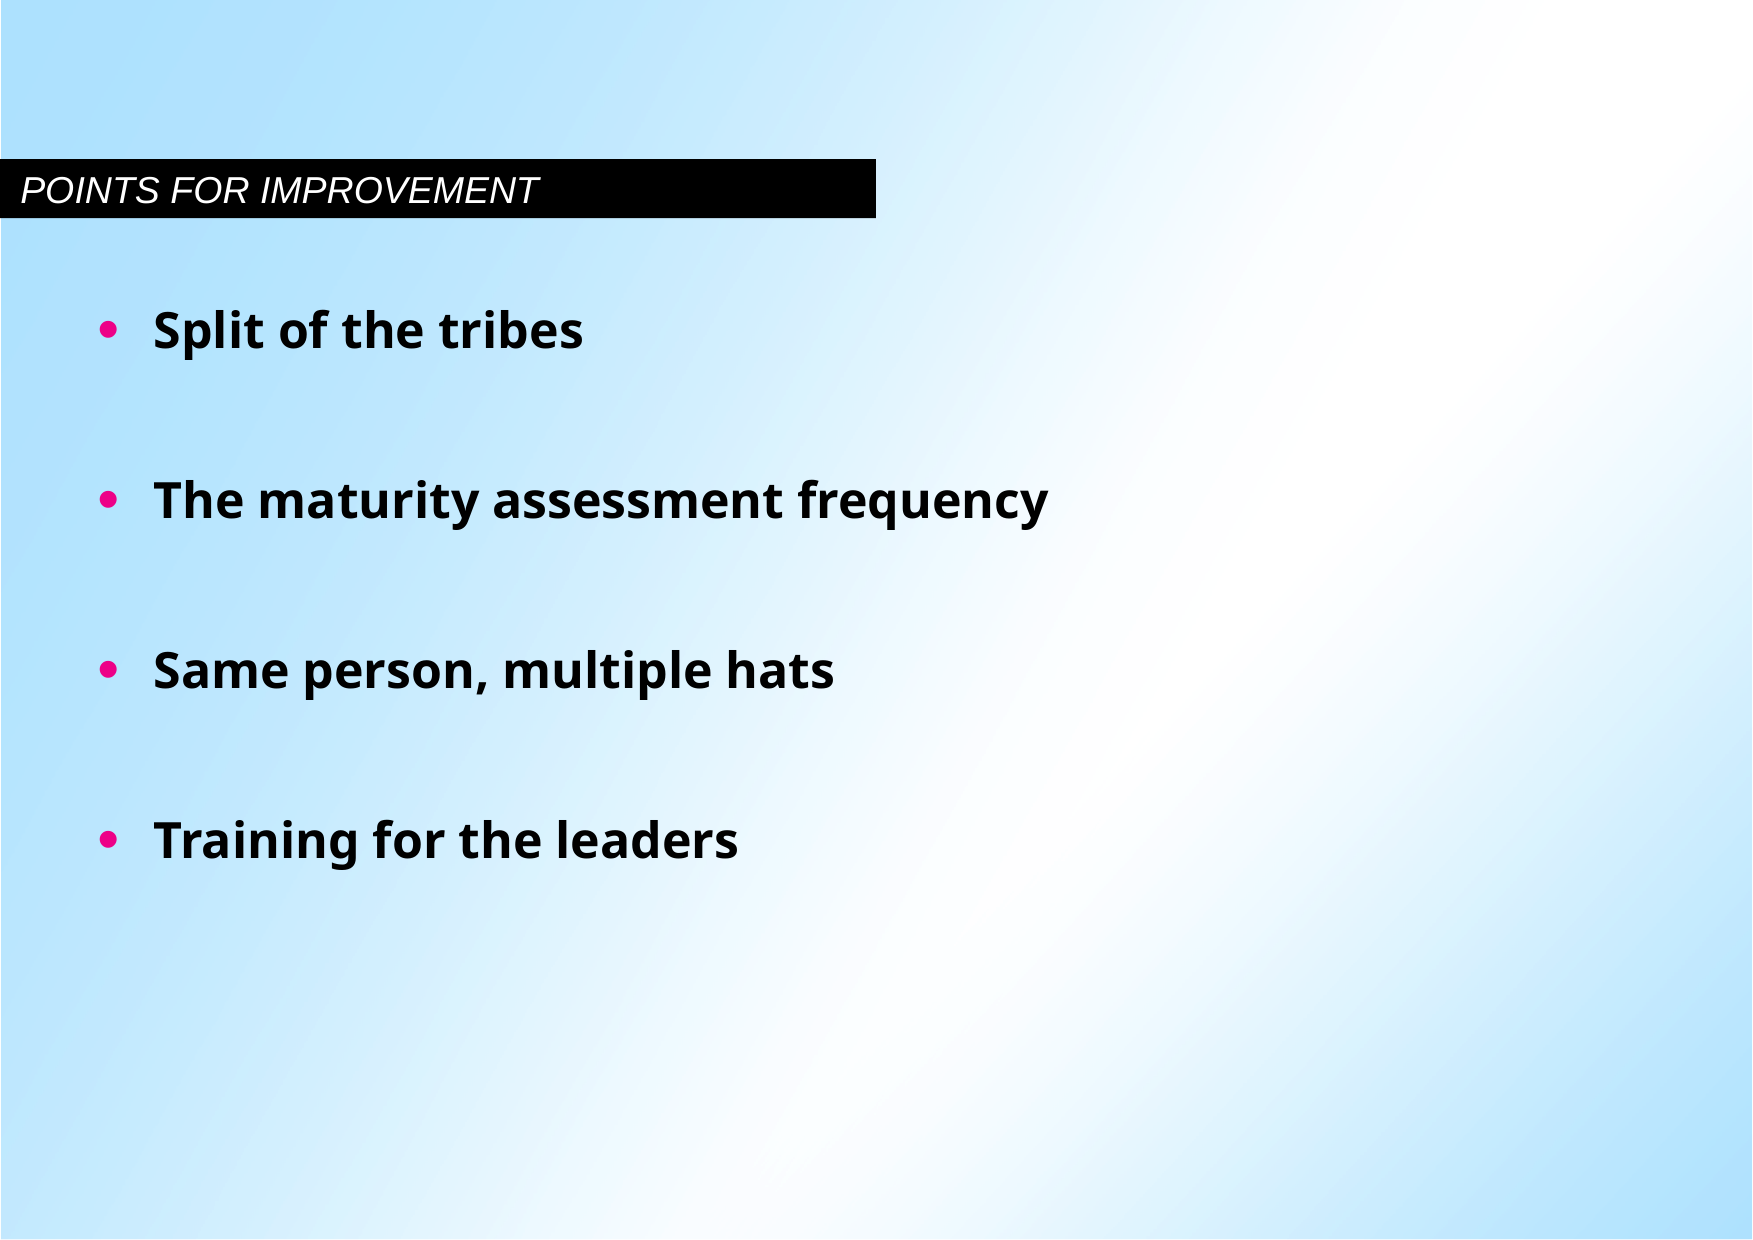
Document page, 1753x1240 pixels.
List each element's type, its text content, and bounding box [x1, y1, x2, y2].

list Split of the tribes The maturity assessment frequency Same person, multiple hats Training for the leaders [88, 290, 1668, 1164]
picture [0, 0, 1753, 1240]
title Points for improvement [0, 159, 876, 219]
